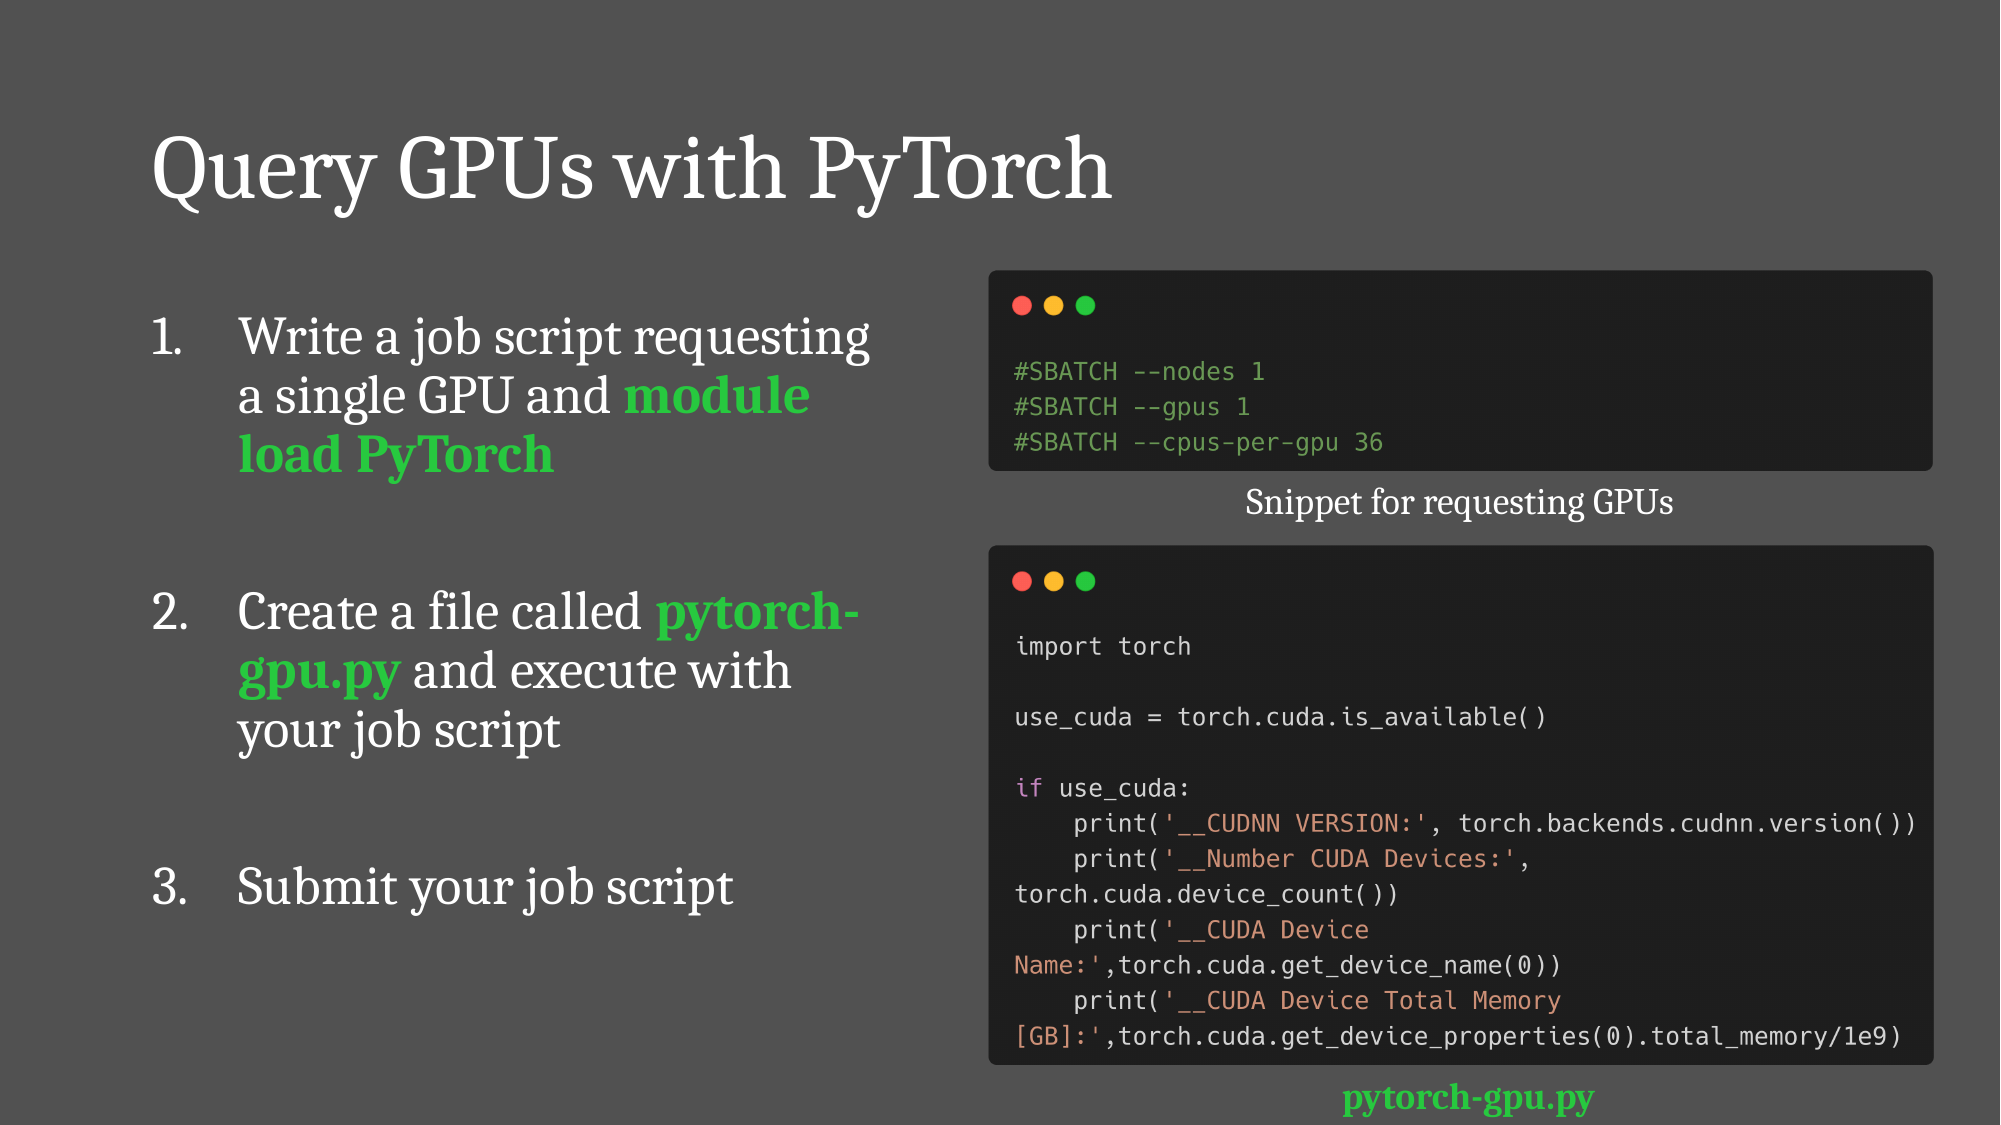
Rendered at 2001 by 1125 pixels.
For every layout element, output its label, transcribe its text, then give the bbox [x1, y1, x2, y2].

title Query GPUs with PyTorch [137, 59, 1863, 278]
list Write a job script requesting a single GPU and module load PyTorch Create a file called pytorch-gpu.py and execute with your job script Submit your job script [137, 299, 899, 1014]
picture [922, 210, 2000, 1125]
